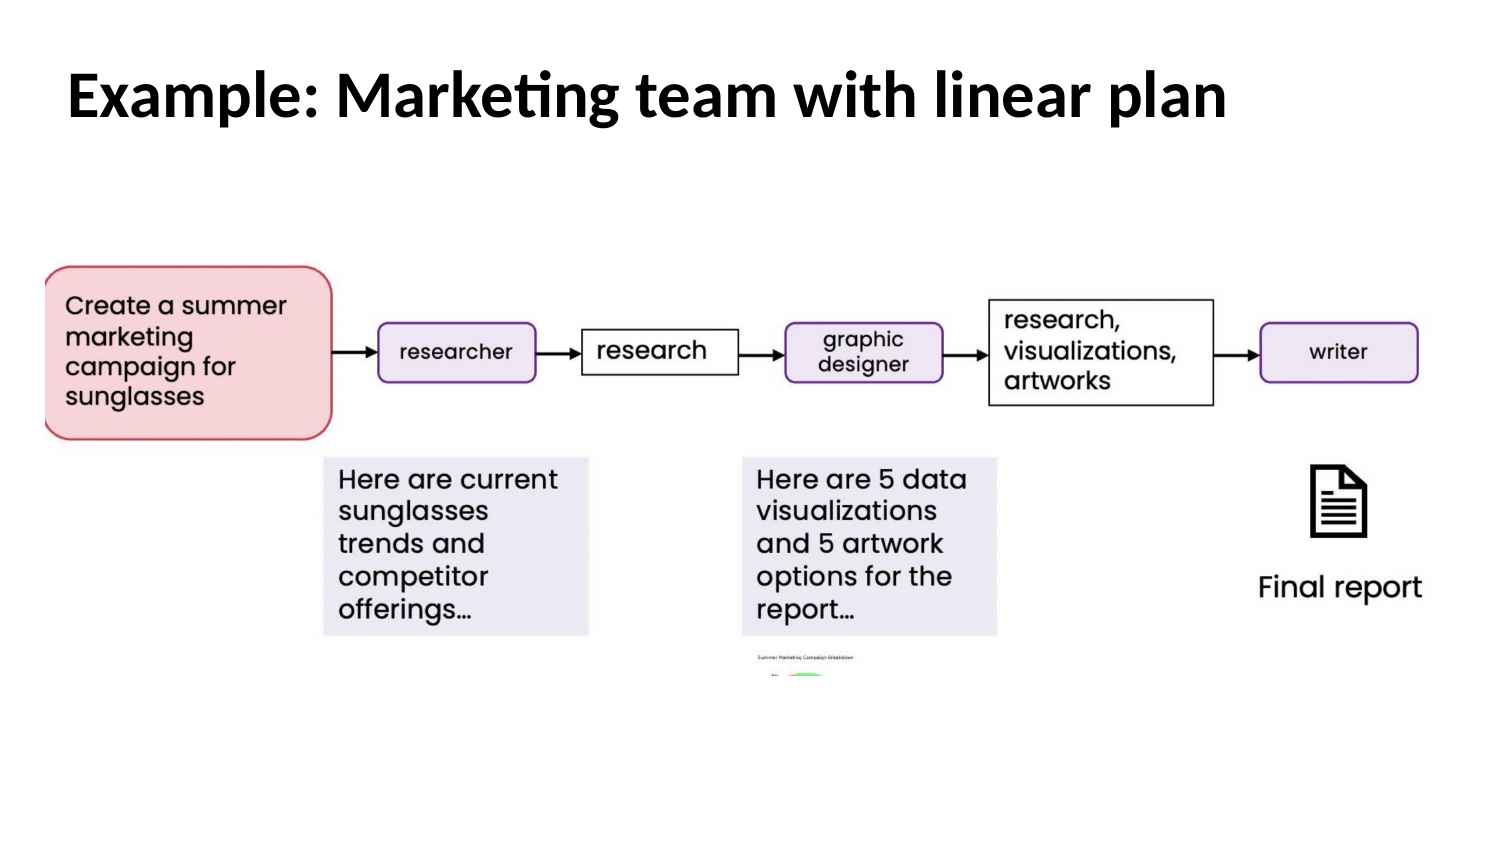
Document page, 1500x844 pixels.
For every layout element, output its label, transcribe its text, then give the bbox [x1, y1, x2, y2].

picture [44, 259, 1438, 676]
text_box Example: Marketing team with linear plan [52, 43, 1262, 139]
